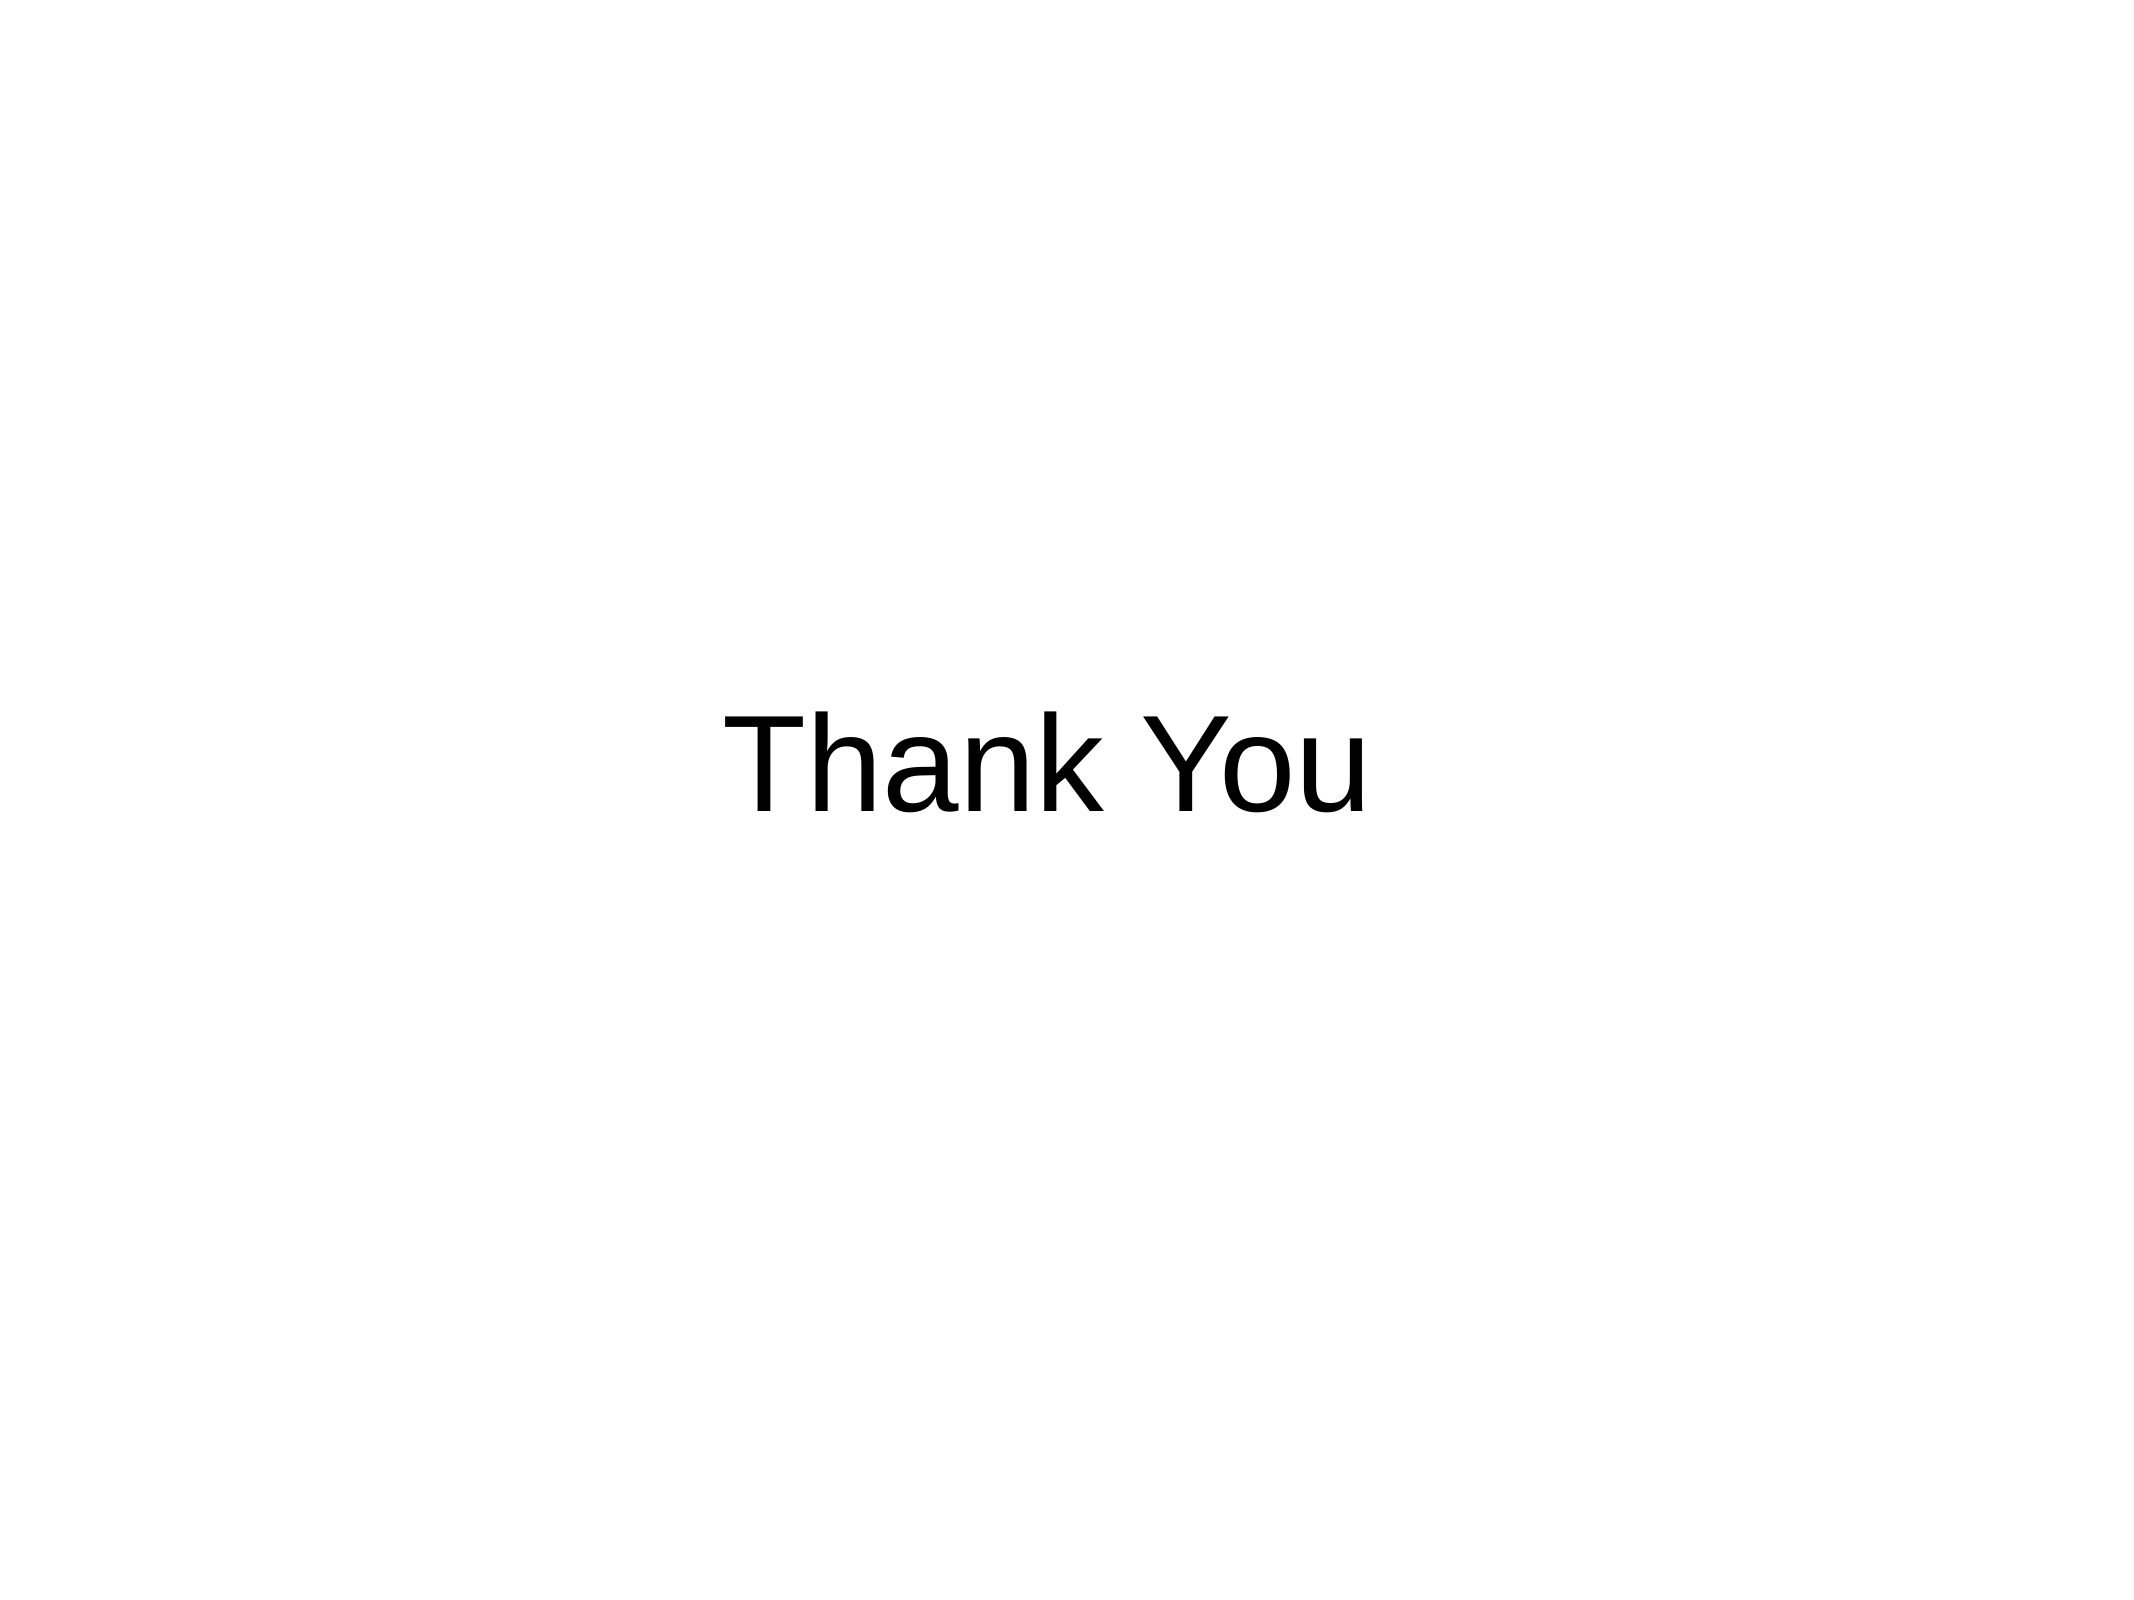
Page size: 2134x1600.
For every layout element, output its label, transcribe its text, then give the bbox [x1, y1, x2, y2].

list Thank You [207, 670, 1926, 842]
